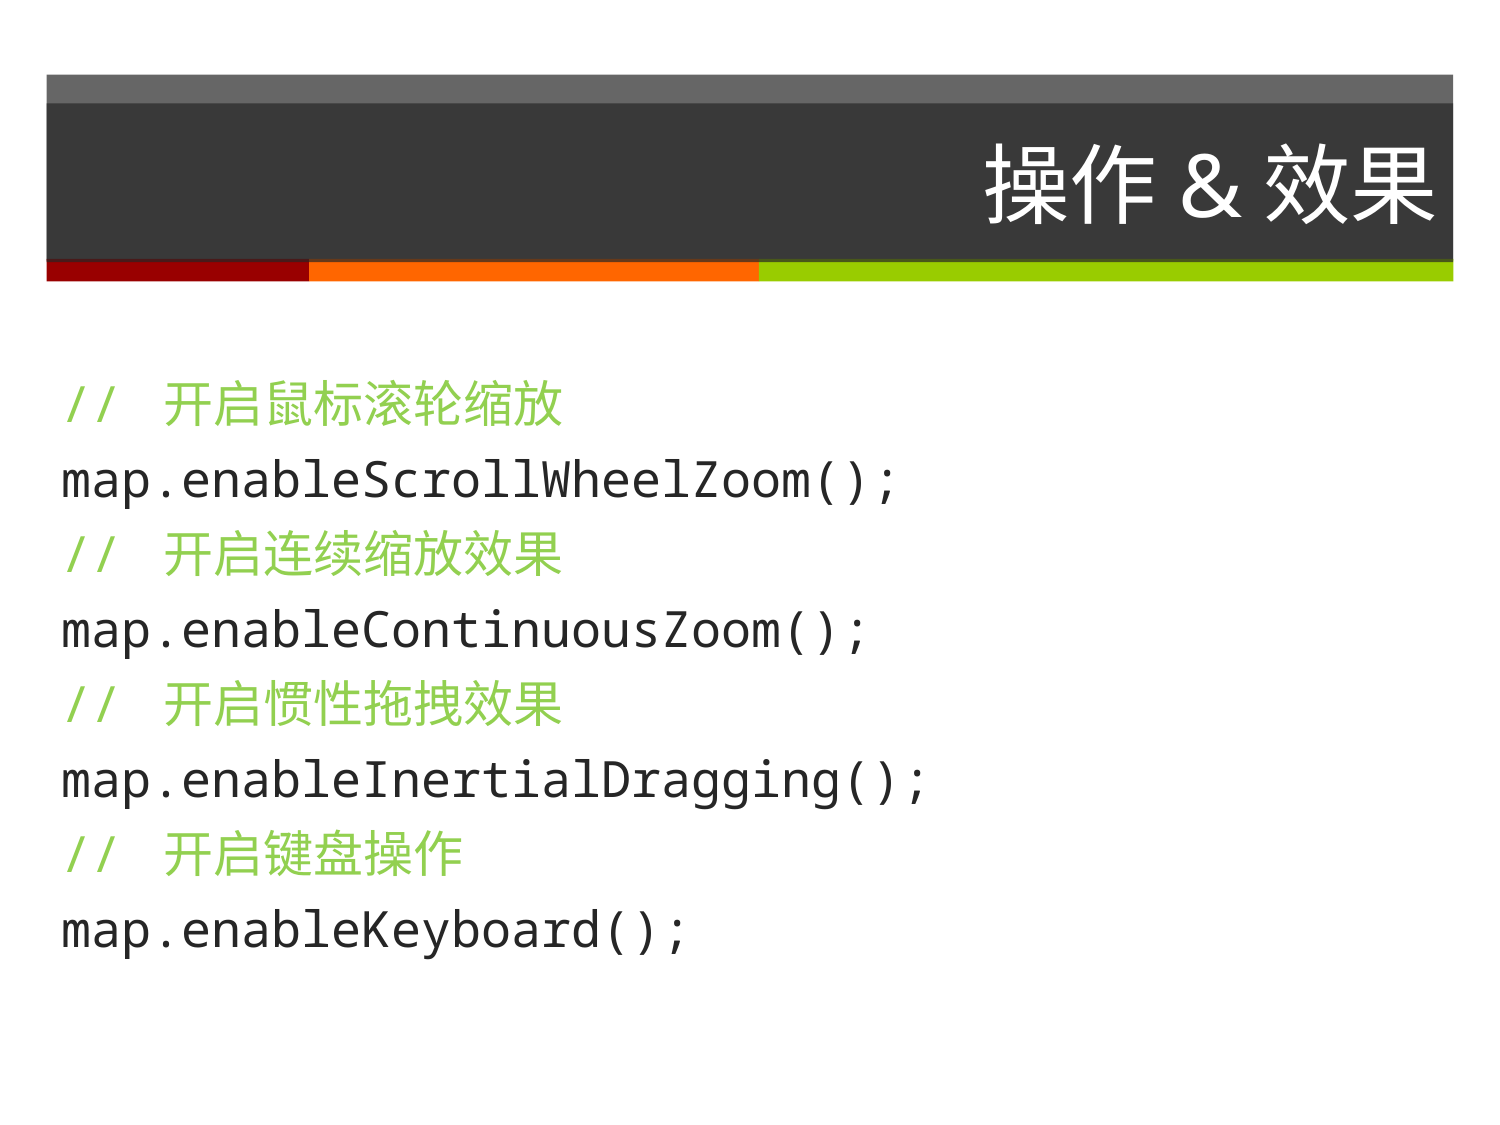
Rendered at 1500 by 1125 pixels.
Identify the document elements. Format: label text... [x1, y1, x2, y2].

title 操作&效果 [46, 103, 1454, 263]
list // 开启鼠标滚轮缩放 map.enableScrollWheelZoom(); // 开启连续缩放效果 map.enableContinuousZoom(); // 开启惯性拖拽效果 map.enableInertialDragging(); // 开启键盘操作 map.enableKeyboard(); [46, 350, 1454, 1094]
